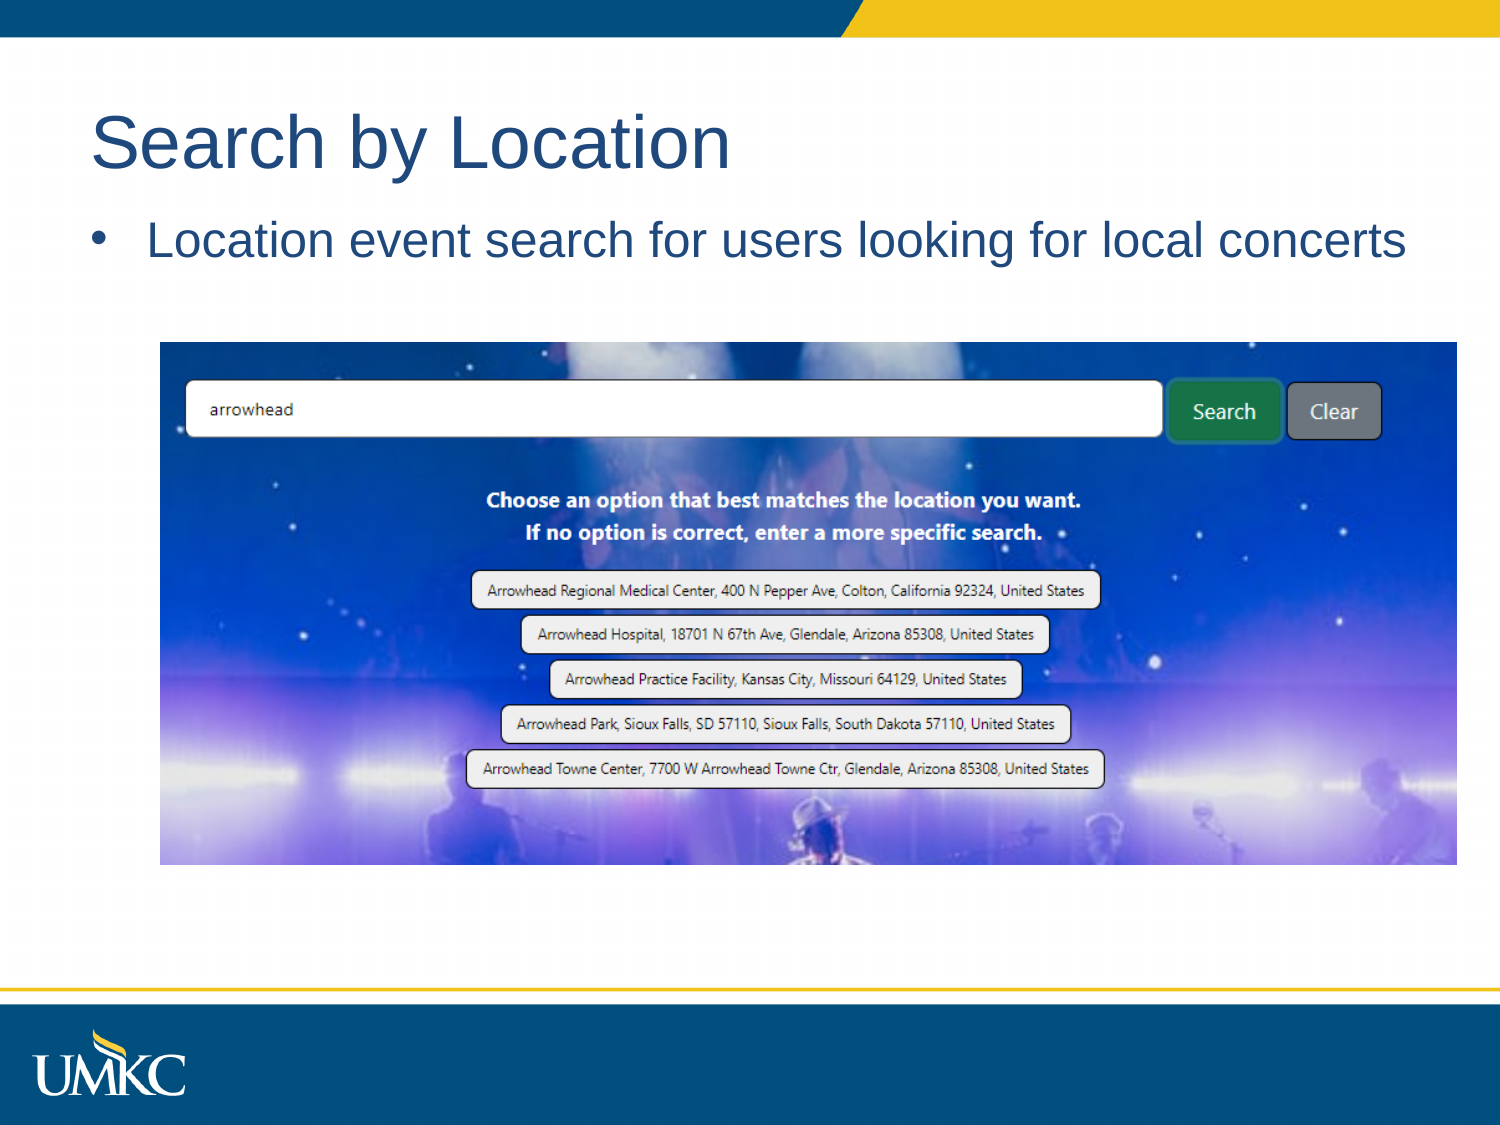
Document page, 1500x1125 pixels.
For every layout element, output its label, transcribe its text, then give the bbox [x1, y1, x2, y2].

list Location event search for users looking for local concerts [75, 199, 1425, 291]
picture [0, 0, 1500, 1125]
title Search by Location [75, 45, 1425, 199]
